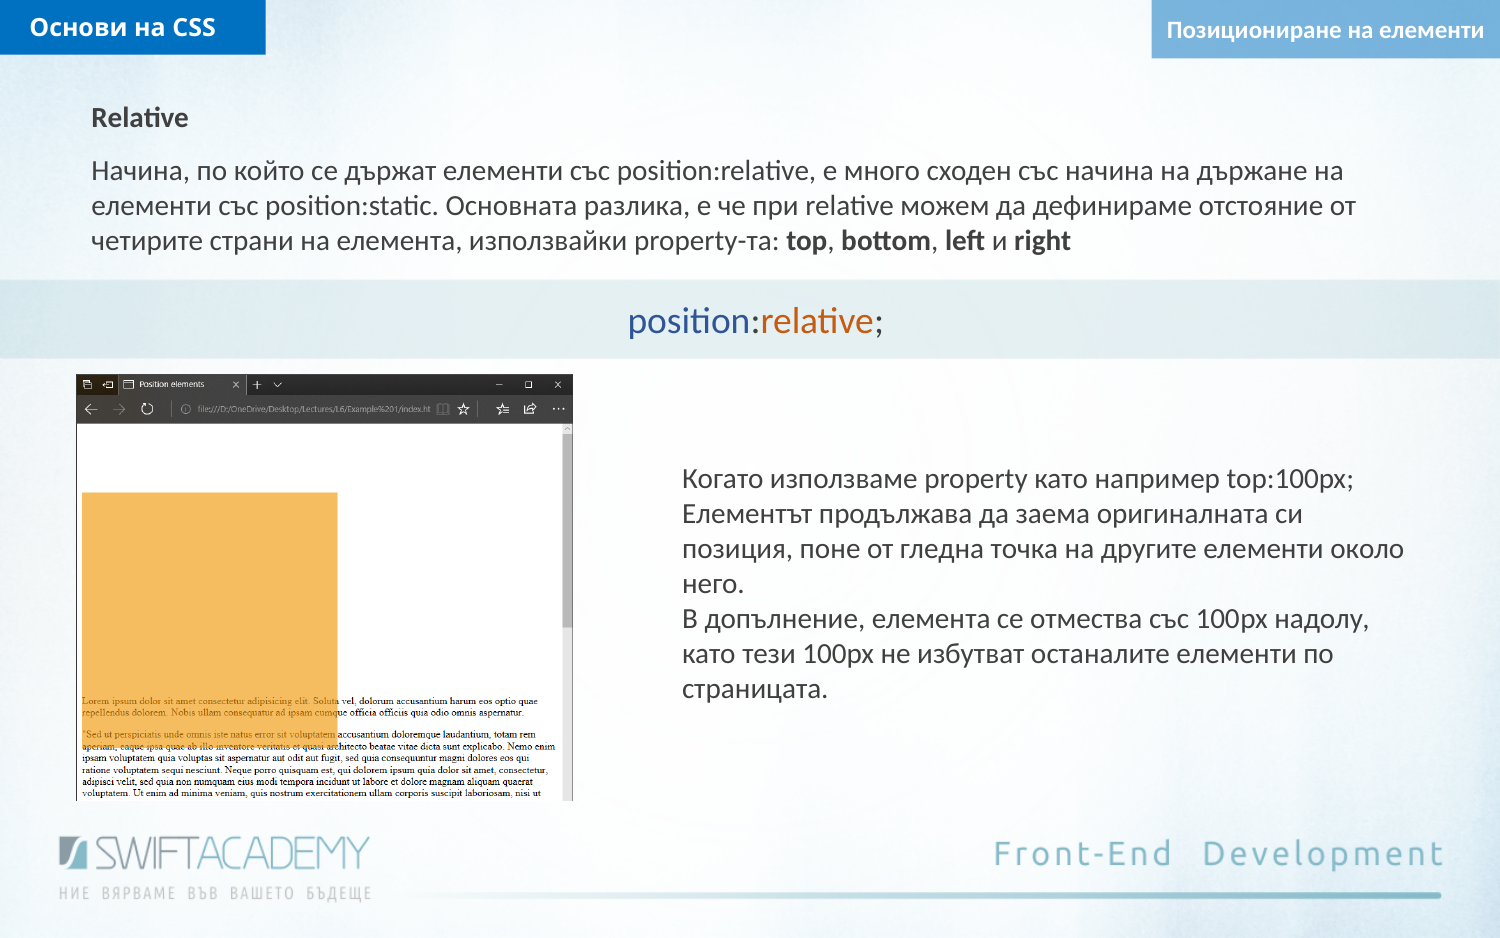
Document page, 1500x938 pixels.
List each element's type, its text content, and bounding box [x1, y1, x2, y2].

text_box Relative [76, 91, 1436, 141]
text_box [0, 279, 1500, 360]
text_box [0, 0, 267, 56]
text_box position:relative; [612, 288, 900, 349]
picture [76, 374, 573, 801]
text_box Когато използваме property като например top:100px; Елементът продължава да заема оригиналната си позиция, поне от гледна точка на другите елементи около него. В допълнение, елемента се отмества със 100px надолу, като тези 100px не избутват останалите елементи по страницата. [667, 452, 1424, 712]
text_box Позициониране на елементи [1151, 6, 1500, 52]
text_box [1151, 0, 1500, 6]
text_box Основи на CSS [14, 4, 266, 49]
text_box Начина, по който се държат елементи със position:relative, е много сходен със начина на държане на елементи със position:static. Основната разлика, е че при relative можем да дефинираме отстояние от четирите страни на елемента, използвайки property-та: top, bottom, left и right [76, 144, 1424, 264]
text_box [1151, 52, 1500, 59]
